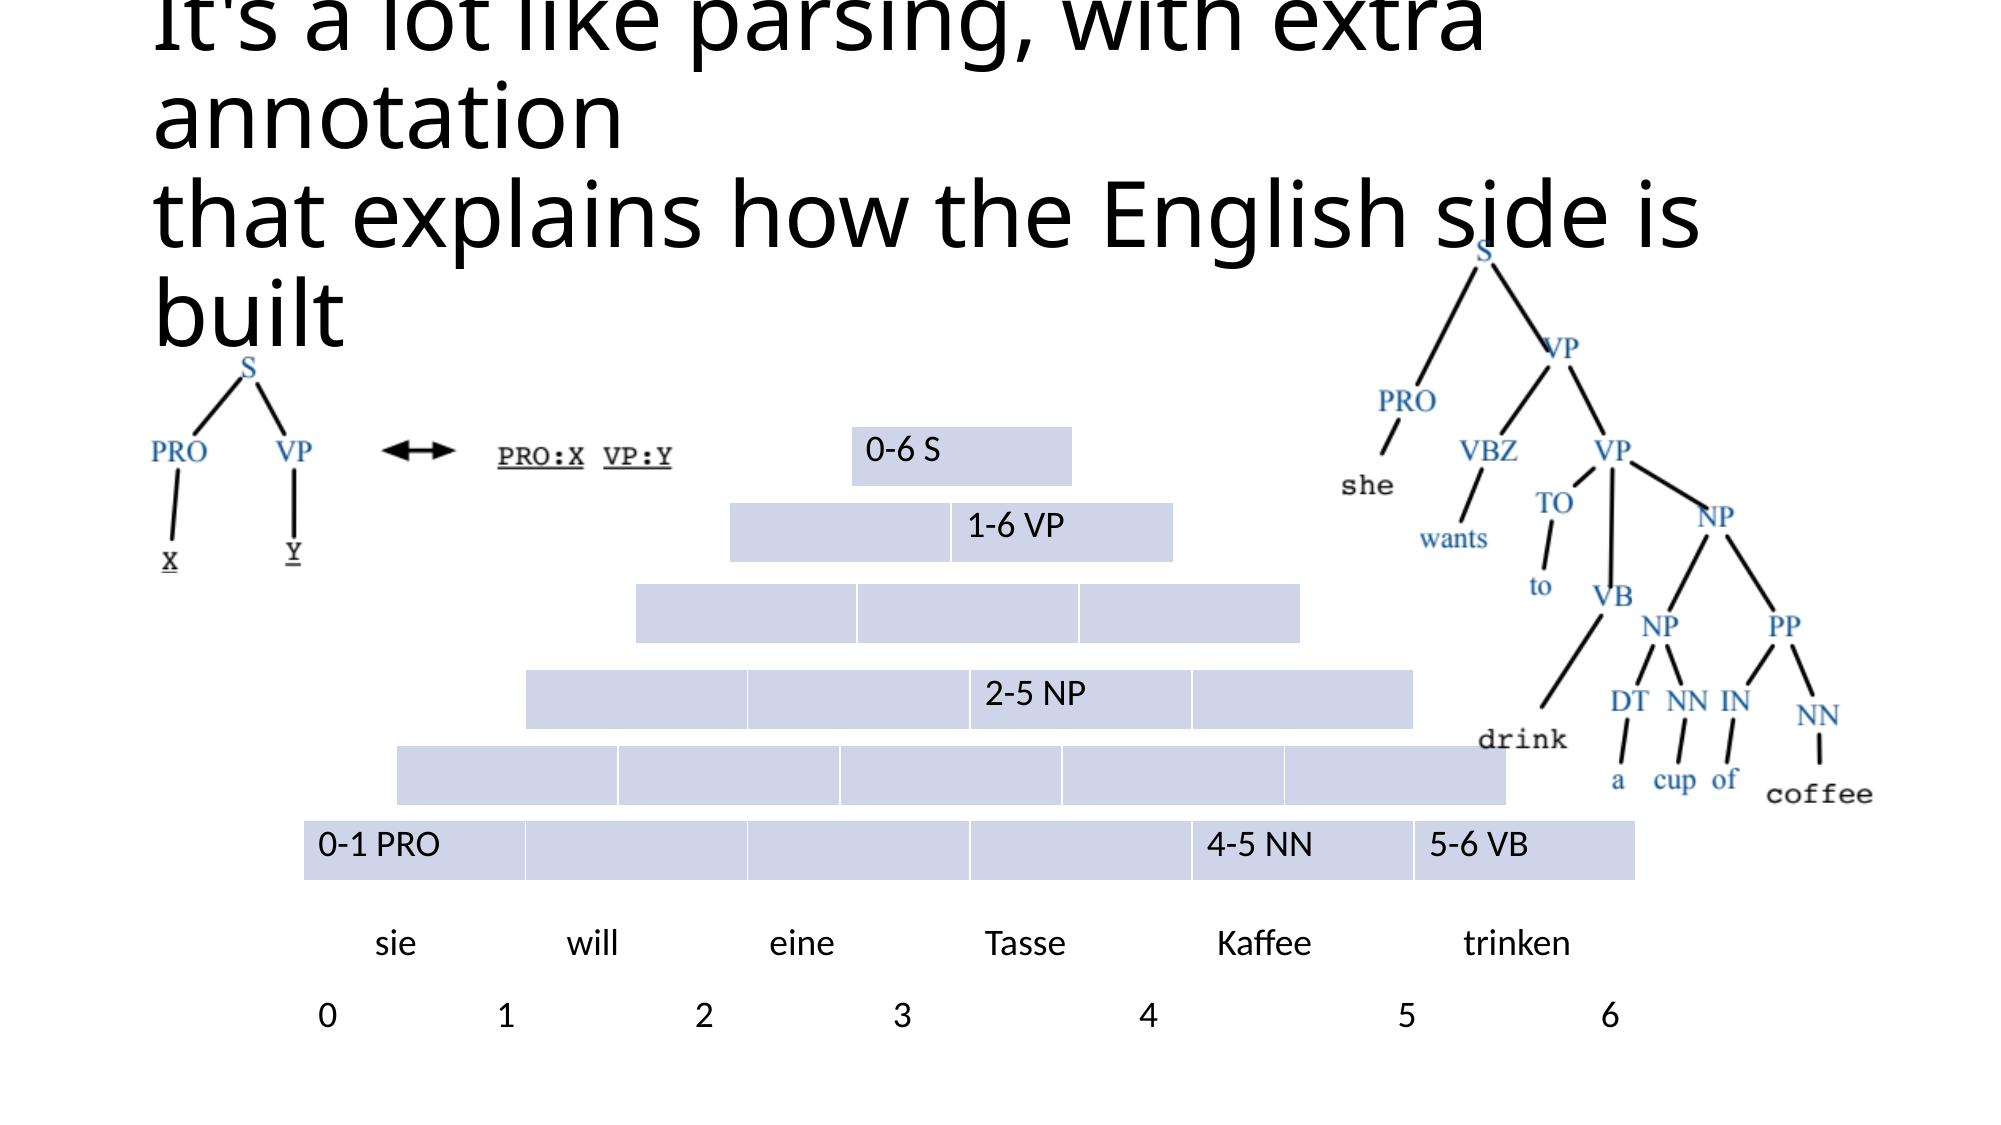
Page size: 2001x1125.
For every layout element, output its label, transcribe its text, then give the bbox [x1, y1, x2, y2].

text_box Kaffee [1202, 910, 1328, 971]
table_header [858, 584, 1078, 643]
text_box 2 [679, 982, 729, 1042]
table_header [748, 670, 969, 729]
text_box 4 [1124, 982, 1174, 1042]
text_box sie [359, 910, 432, 971]
table_header [636, 584, 856, 643]
table_header [971, 821, 1191, 880]
table_header 5-6 VB [1415, 821, 1635, 880]
table_header [397, 746, 617, 805]
picture [1328, 232, 1884, 821]
table_header [748, 821, 969, 880]
table_header 1-6 VP [952, 503, 1173, 562]
title It's a lot like parsing, with extra annotation that explains how the English side is built [137, 59, 1863, 278]
table_header [526, 821, 747, 880]
table_header [730, 503, 950, 562]
text_box eine [754, 910, 850, 971]
table_header 2-5 NP [971, 670, 1191, 729]
table_header 0-6 S [852, 427, 1072, 486]
table_header 0-1 PRO [304, 821, 525, 880]
table_header [1080, 584, 1300, 643]
table_header [1285, 746, 1506, 805]
picture [150, 349, 684, 573]
text_box trinken [1448, 910, 1587, 971]
table_header [841, 746, 1061, 805]
text_box 6 [1585, 982, 1635, 1042]
text_box will [551, 910, 634, 971]
text_box 0 [303, 982, 353, 1042]
text_box 3 [878, 982, 927, 1042]
table_header [619, 746, 839, 805]
text_box 1 [481, 982, 531, 1042]
table_header [1193, 670, 1413, 729]
table_header [1063, 746, 1284, 805]
table_header 4-5 NN [1193, 821, 1413, 880]
text_box Tasse [970, 910, 1082, 971]
text_box 5 [1382, 982, 1432, 1042]
table_header [526, 670, 747, 729]
